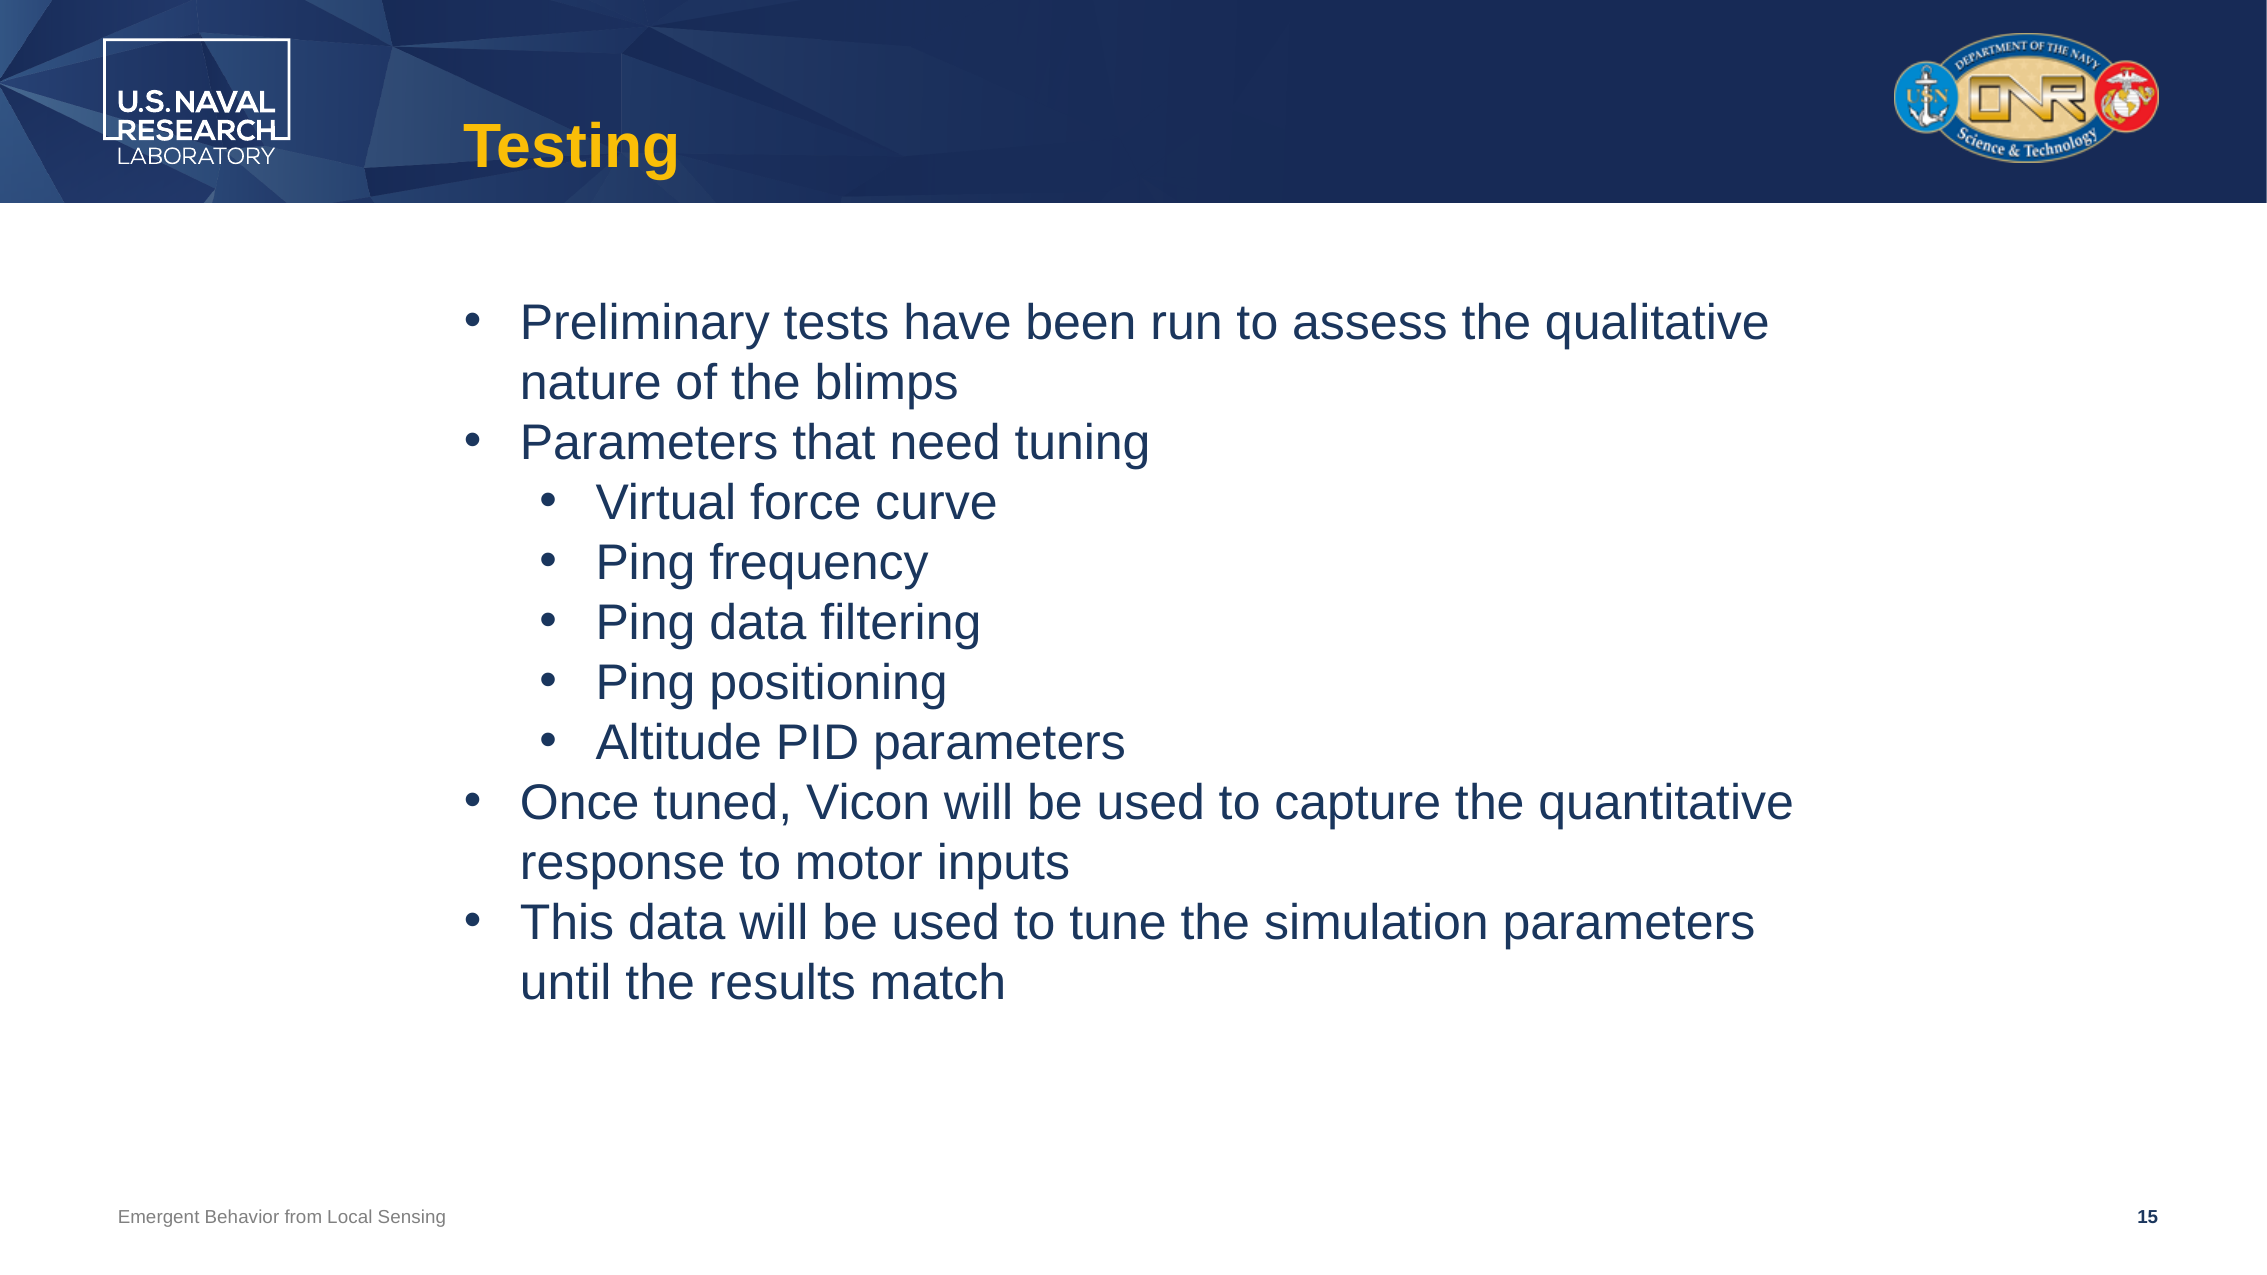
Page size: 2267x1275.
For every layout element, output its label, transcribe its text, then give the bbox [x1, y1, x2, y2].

text_box Preliminary tests have been run to assess the qualitative nature of the blimps Parameters that need tuning Virtual force curve Ping frequency Ping data filtering Ping positioning Altitude PID parameters Once tuned, Vicon will be used to capture the quantitative response to motor inputs This data will be used to tune the simulation parameters until the results match [463, 289, 1823, 1152]
text_box <number> [1648, 1181, 2159, 1250]
text_box Emergent Behavior from Local Sensing [103, 1181, 868, 1250]
picture [0, 0, 2267, 203]
text_box Testing [463, 104, 2112, 180]
